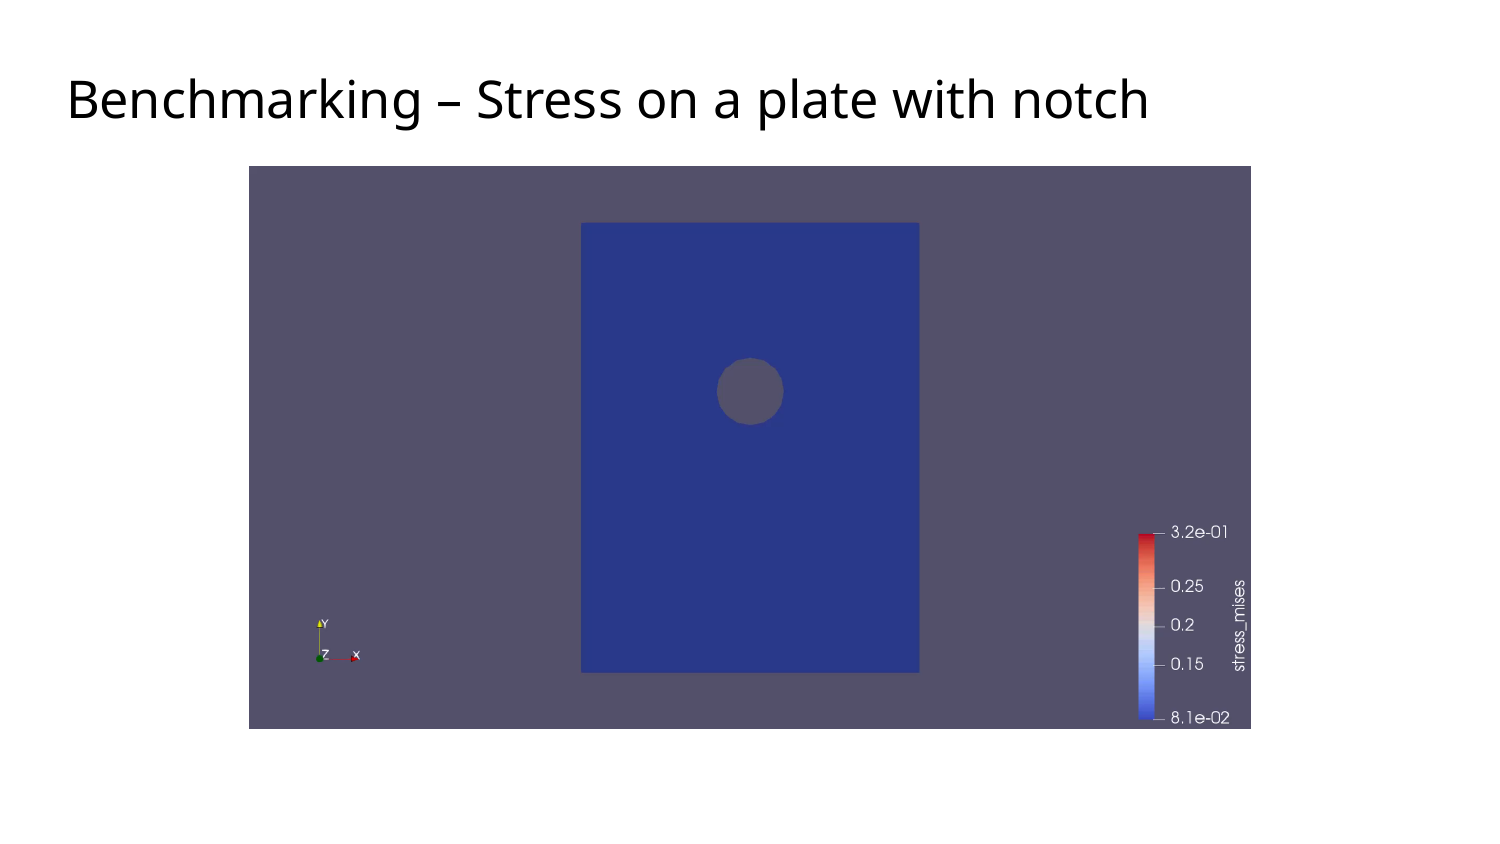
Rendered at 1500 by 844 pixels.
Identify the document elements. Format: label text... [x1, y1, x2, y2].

title Benchmarking – Stress on a plate with notch [51, 51, 1449, 146]
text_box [248, 165, 1252, 730]
